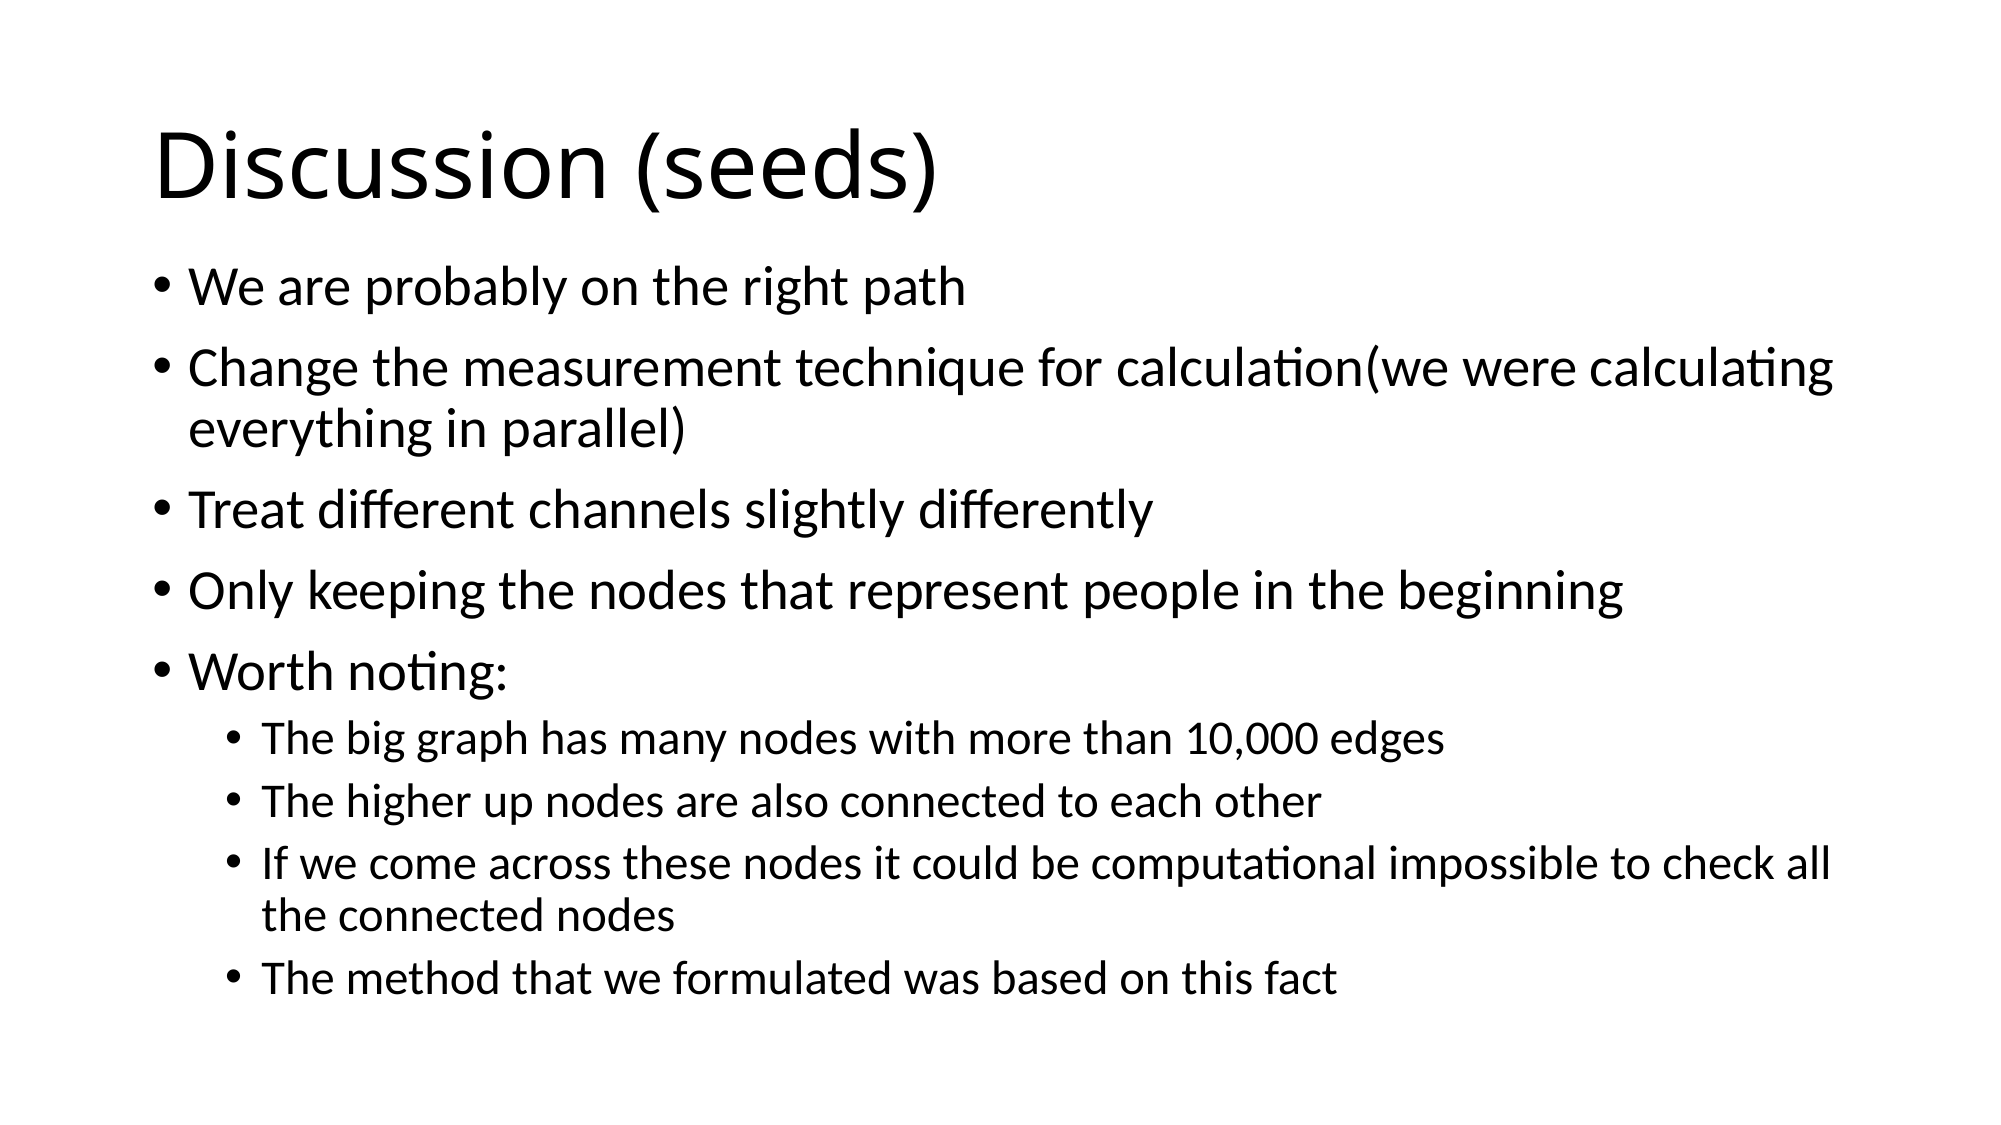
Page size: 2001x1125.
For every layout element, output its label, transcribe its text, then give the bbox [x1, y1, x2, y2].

title Discussion (seeds) [137, 59, 1863, 249]
list We are probably on the right path Change the measurement technique for calculation(we were calculating everything in parallel) Treat different channels slightly differently Only keeping the nodes that represent people in the beginning Worth noting: The big graph has many nodes with more than 10,000 edges The higher up nodes are also connected to each other If we come across these nodes it could be computational impossible to check all the connected nodes The method that we formulated was based on this fact [137, 249, 1863, 1014]
